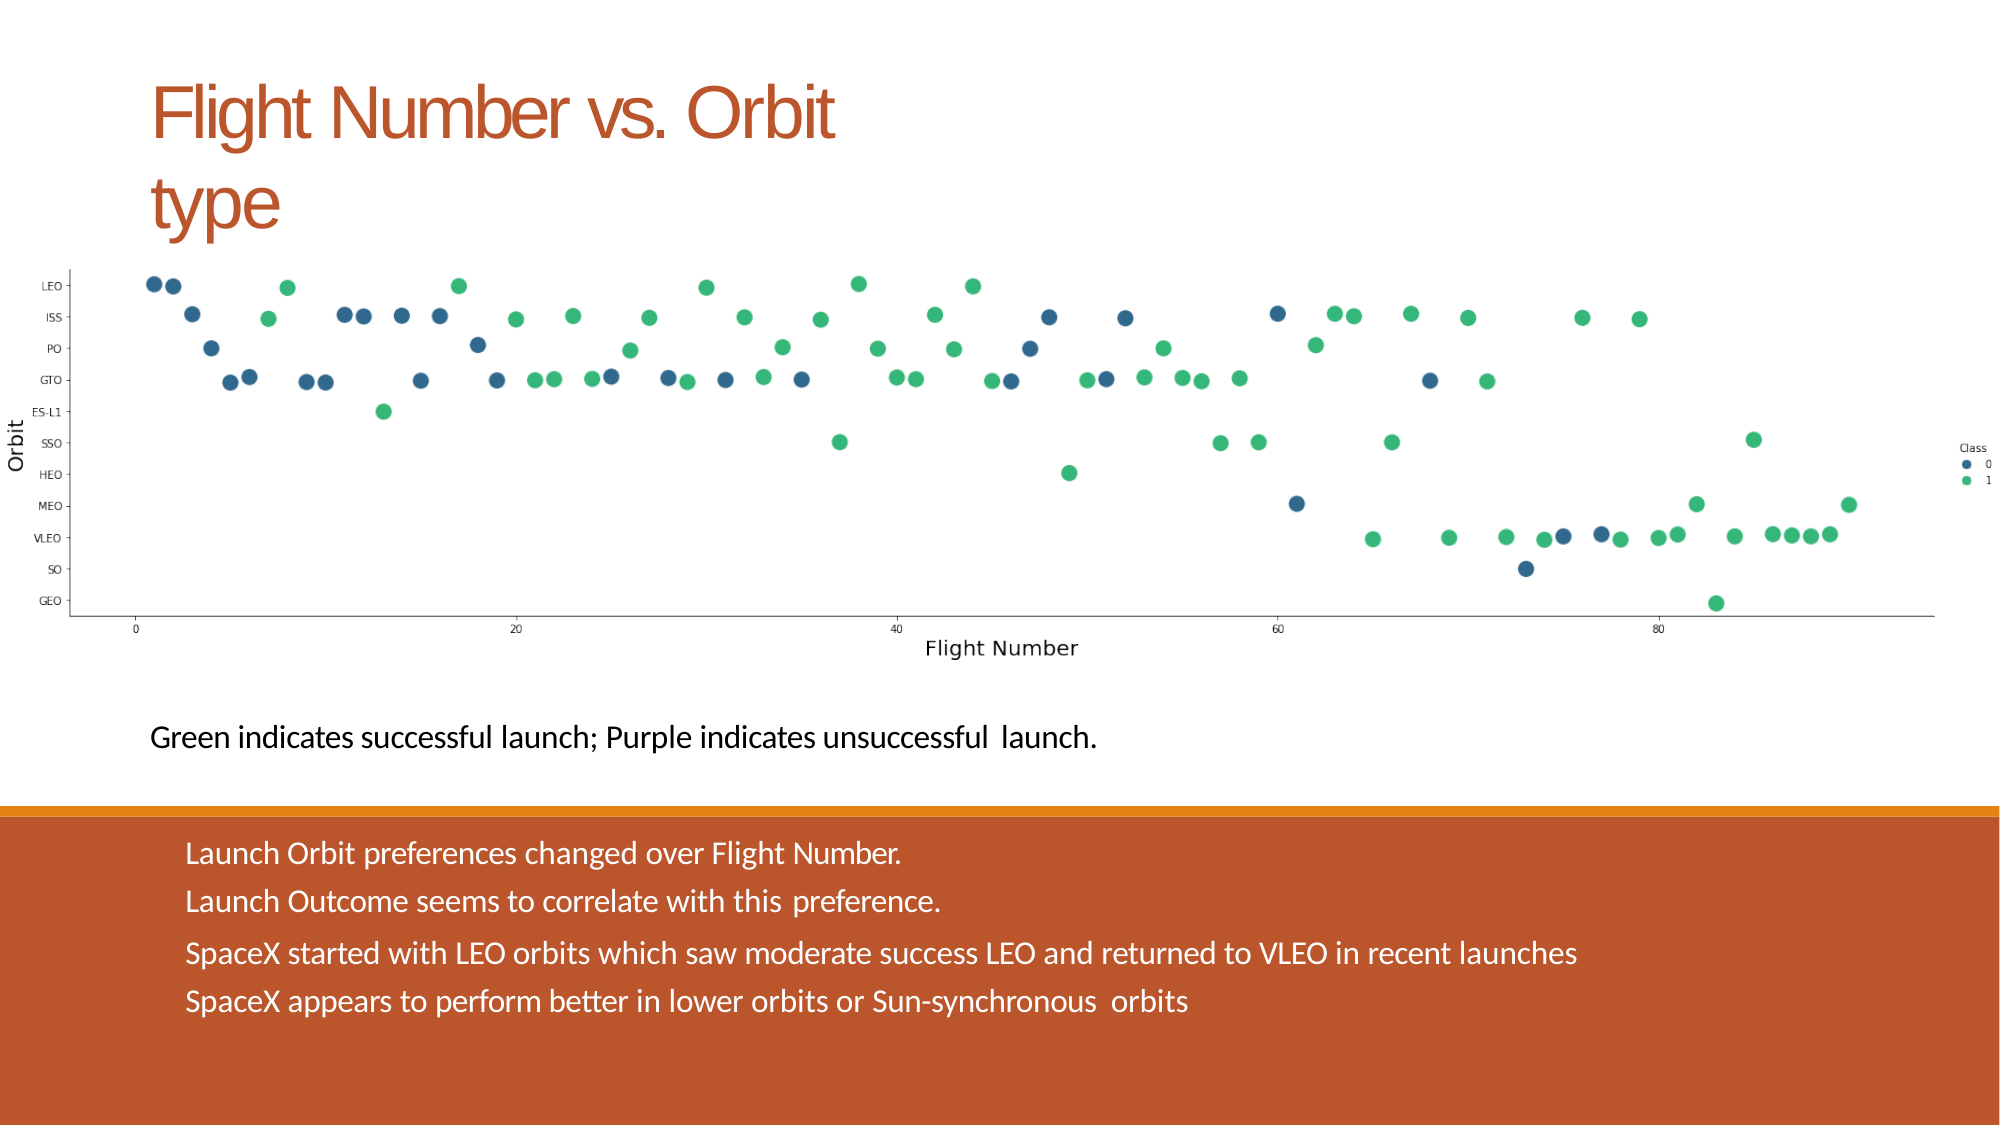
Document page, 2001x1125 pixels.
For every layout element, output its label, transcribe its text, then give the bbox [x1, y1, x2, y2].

text_box Green indicates successful launch; Purple indicates unsuccessful launch. [147, 712, 1110, 755]
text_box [0, 806, 2000, 1125]
title Flight Number vs. Orbit type [147, 57, 959, 248]
text_box [7, 269, 1992, 660]
